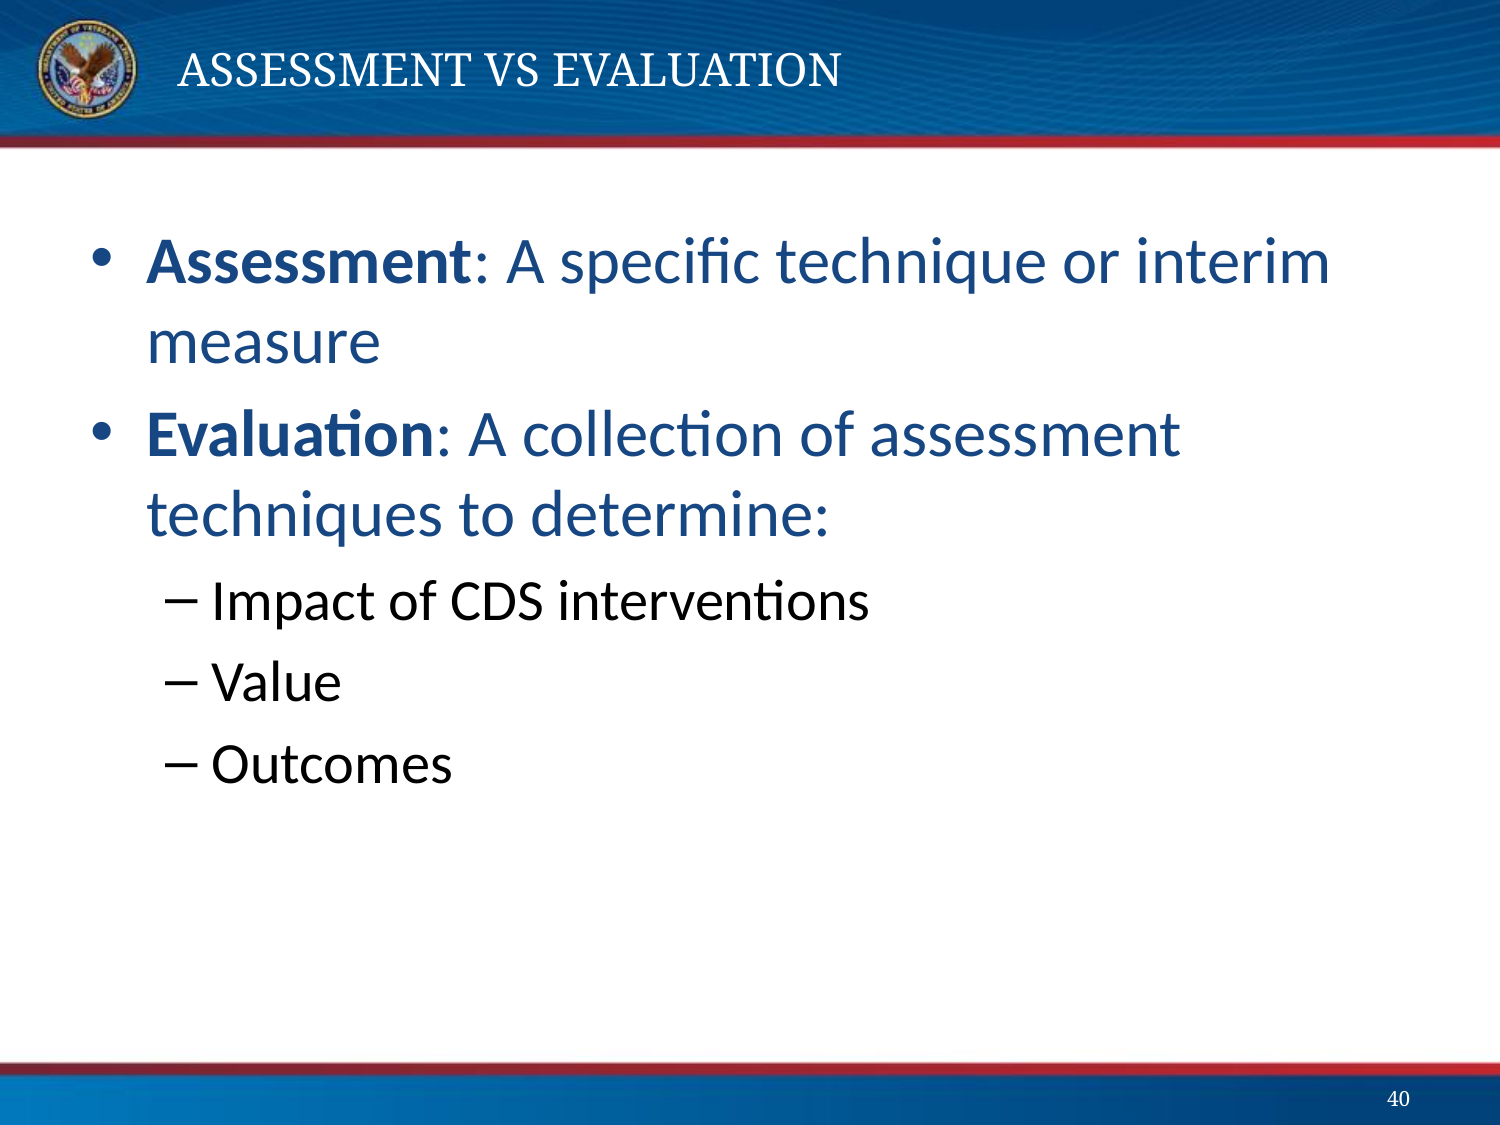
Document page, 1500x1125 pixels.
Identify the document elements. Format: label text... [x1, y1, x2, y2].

title Assessment vs Evaluation [162, 12, 1425, 124]
slide_number 40 [1074, 1074, 1425, 1125]
list Assessment: A specific technique or interim measure Evaluation: A collection of assessment techniques to determine: Impact of CDS interventions Value Outcomes [75, 208, 1425, 952]
picture [0, 0, 1500, 1125]
